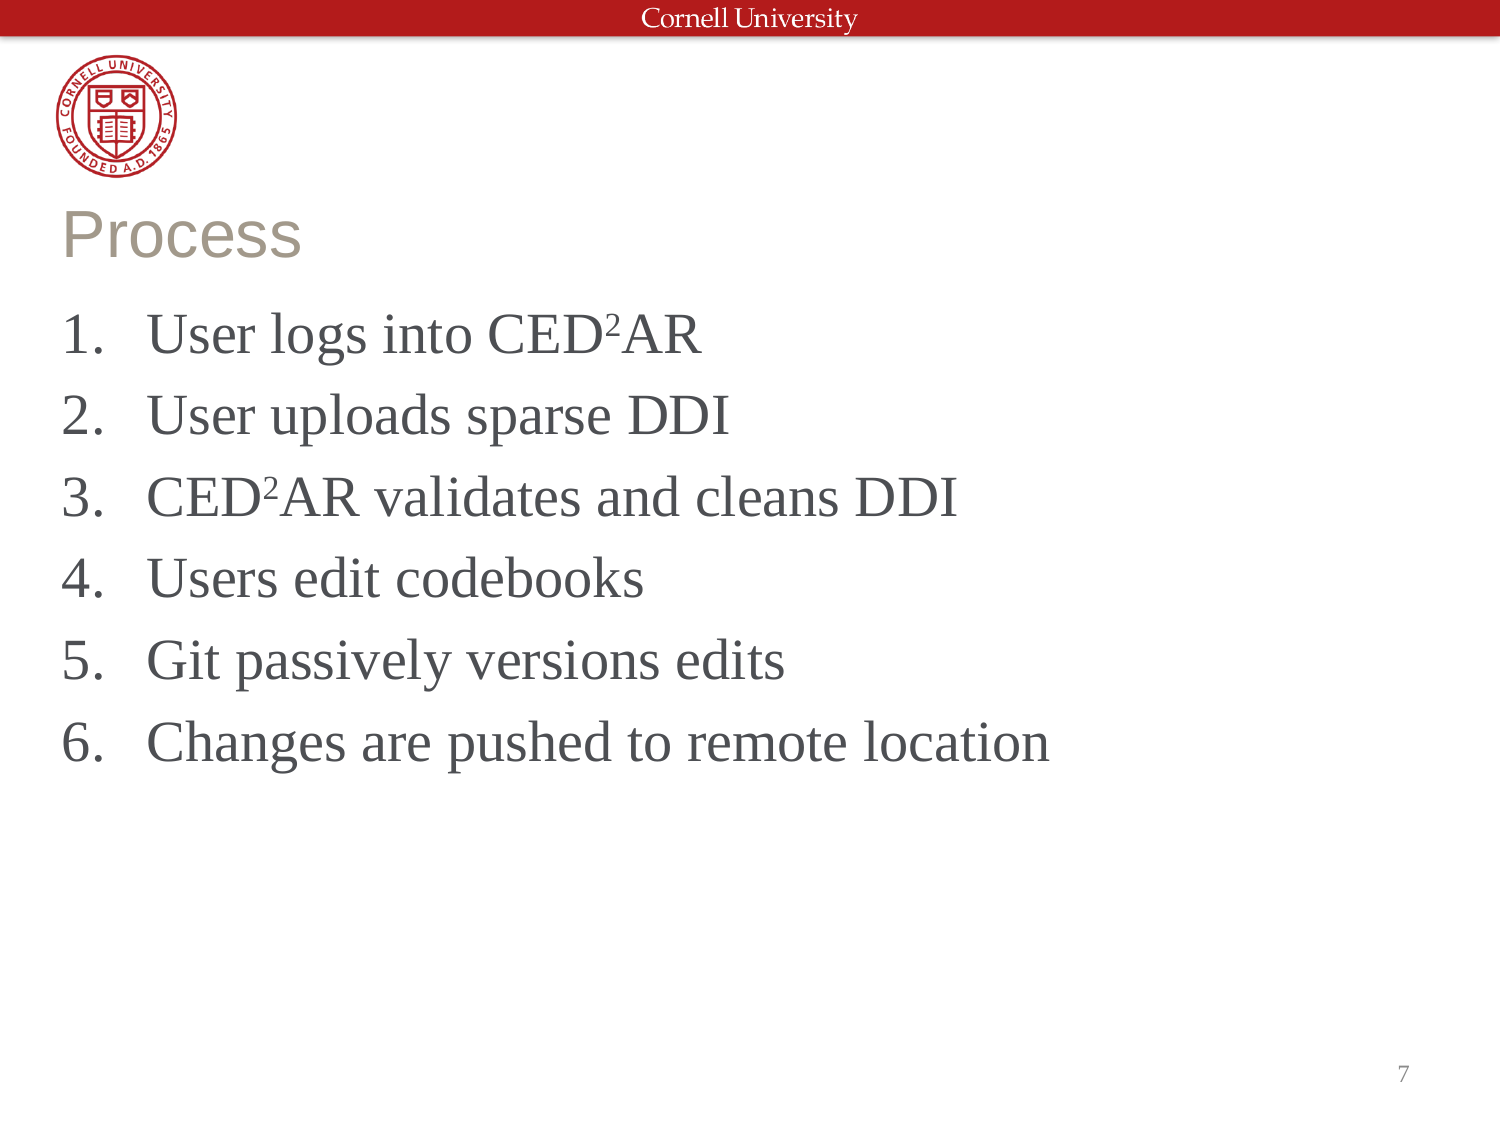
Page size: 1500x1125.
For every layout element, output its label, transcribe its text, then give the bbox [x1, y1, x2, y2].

slide_number 7 [1074, 1042, 1425, 1103]
list User logs into CED2AR User uploads sparse DDI CED2AR validates and cleans DDI Users edit codebooks Git passively versions edits Changes are pushed to remote location [46, 288, 1471, 944]
picture [50, 50, 195, 174]
picture [635, 0, 858, 60]
title Process [46, 174, 1471, 288]
